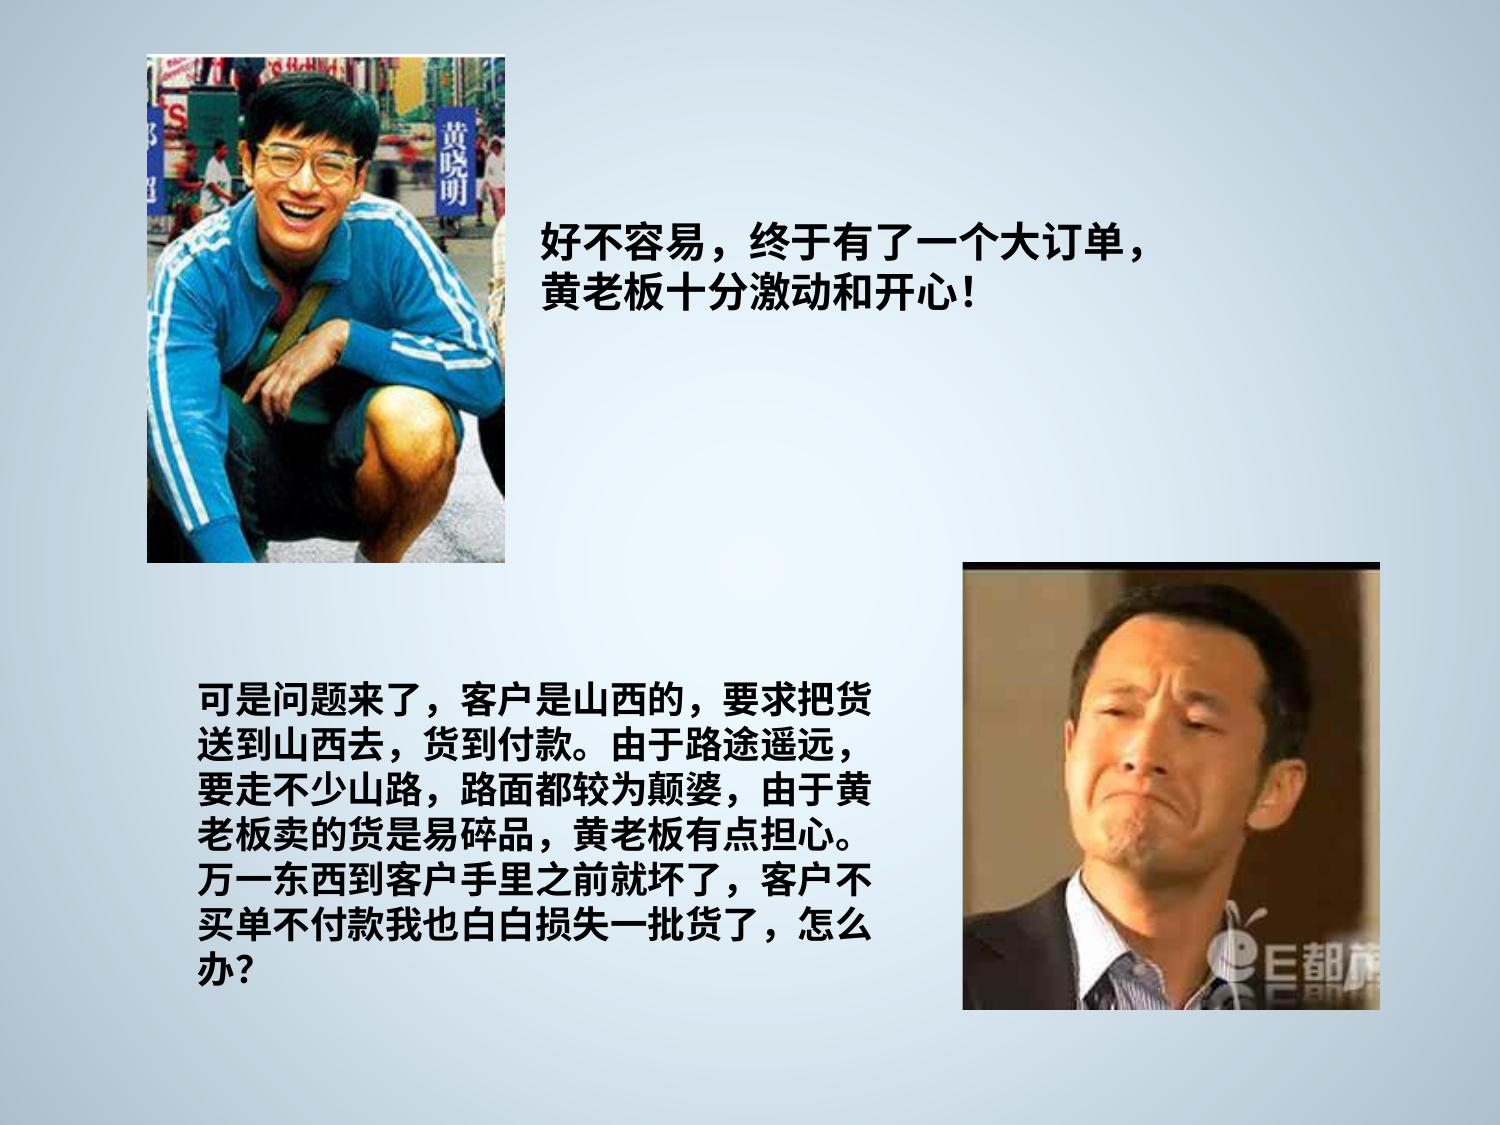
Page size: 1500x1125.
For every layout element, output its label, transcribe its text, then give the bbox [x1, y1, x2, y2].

text_box 好不容易，终于有了一个大订单， 黄老板十分激动和开心！ [525, 208, 1235, 323]
picture [0, 0, 1500, 1125]
text_box 可是问题来了，客户是山西的，要求把货送到山西去，货到付款。由于路途遥远，要走不少山路，路面都较为颠婆，由于黄老板卖的货是易碎品，黄老板有点担心。万一东西到客户手里之前就坏了，客户不买单不付款我也白白损失一批货了，怎么办？ [183, 668, 916, 999]
